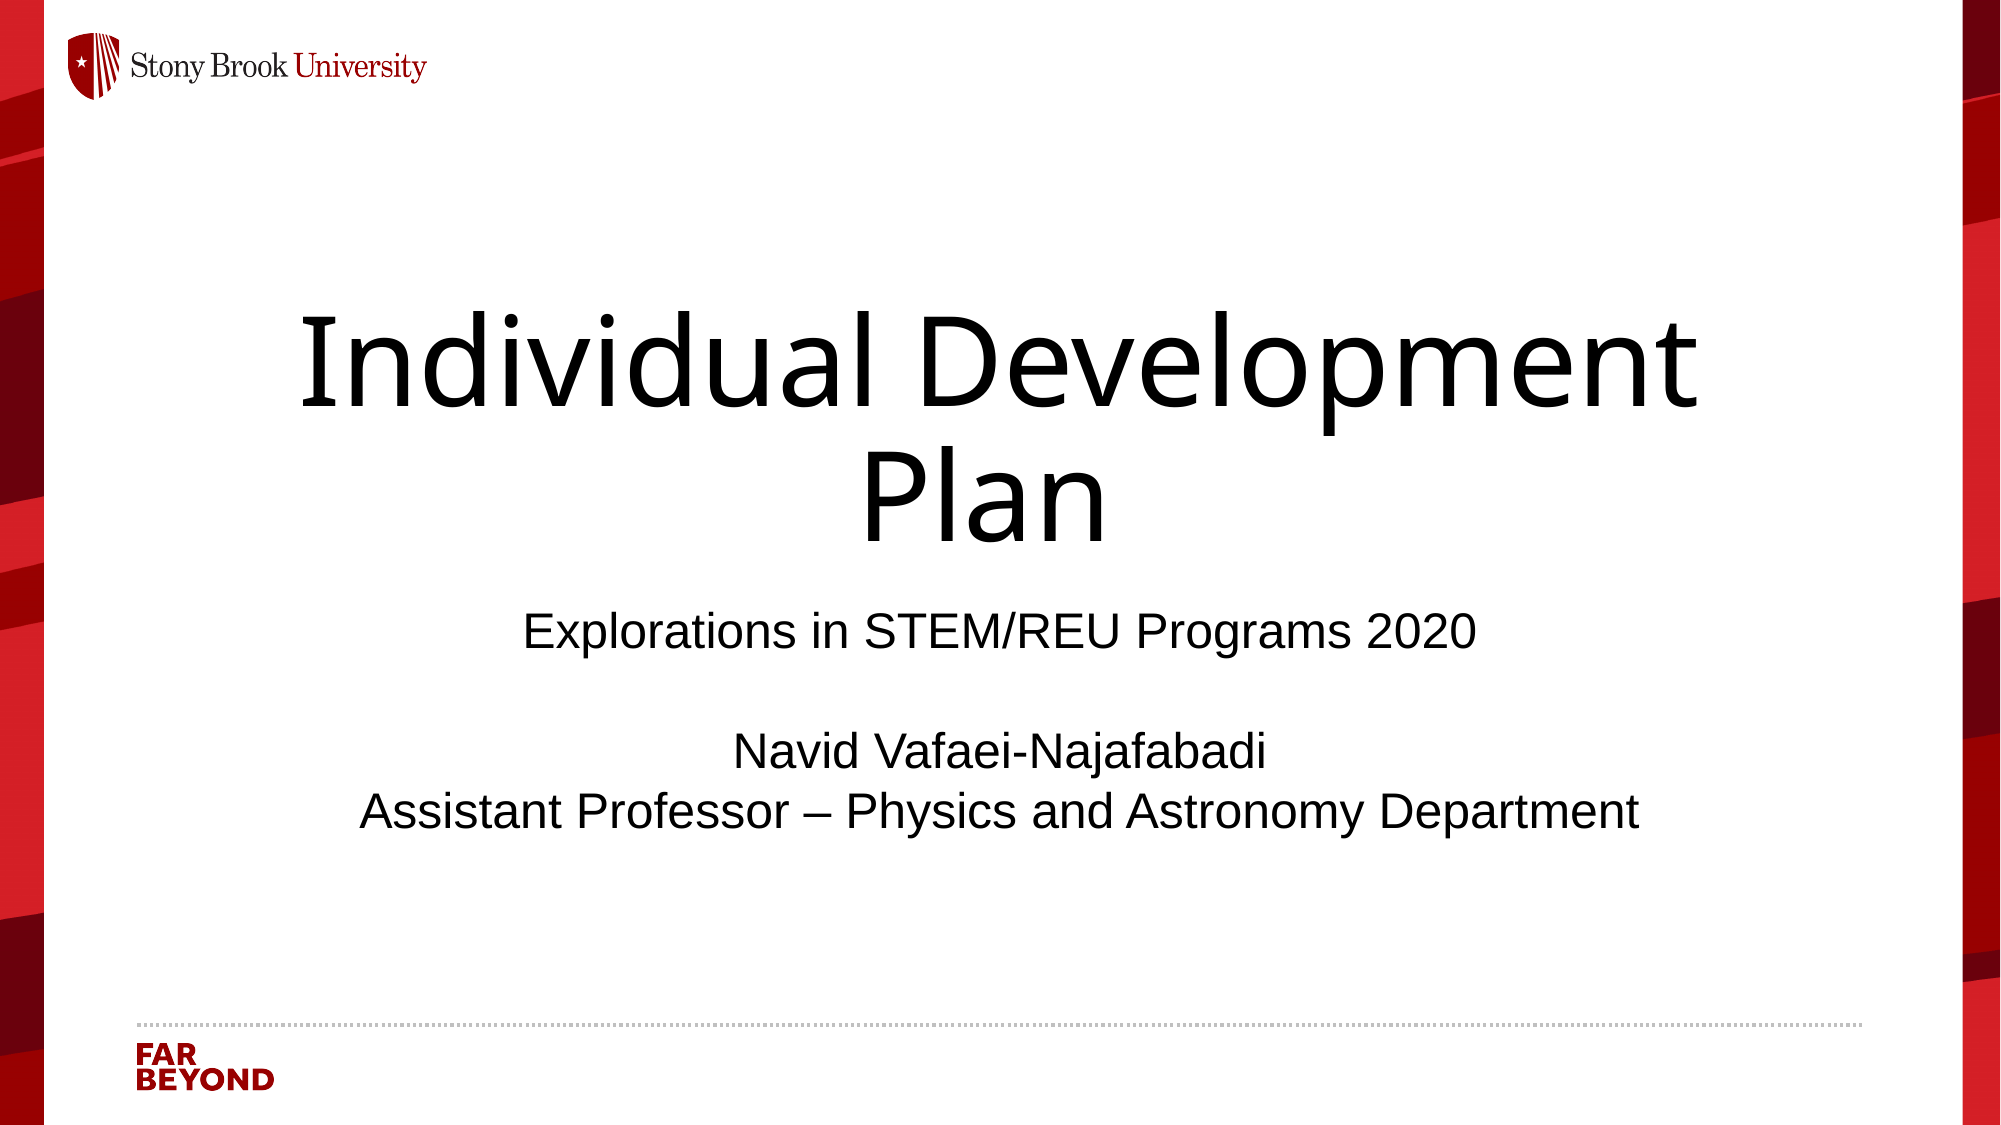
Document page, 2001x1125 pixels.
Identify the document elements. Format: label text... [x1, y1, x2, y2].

picture [68, 33, 427, 100]
picture [0, 0, 44, 1125]
picture [1963, 0, 2001, 1125]
title Individual Development Plan [249, 184, 1750, 576]
subtitle Explorations in STEM/REU Programs 2020 Navid Vafaei-Najafabadi Assistant Professor – Physics and Astronomy Department [249, 590, 1750, 863]
picture [137, 1043, 274, 1091]
